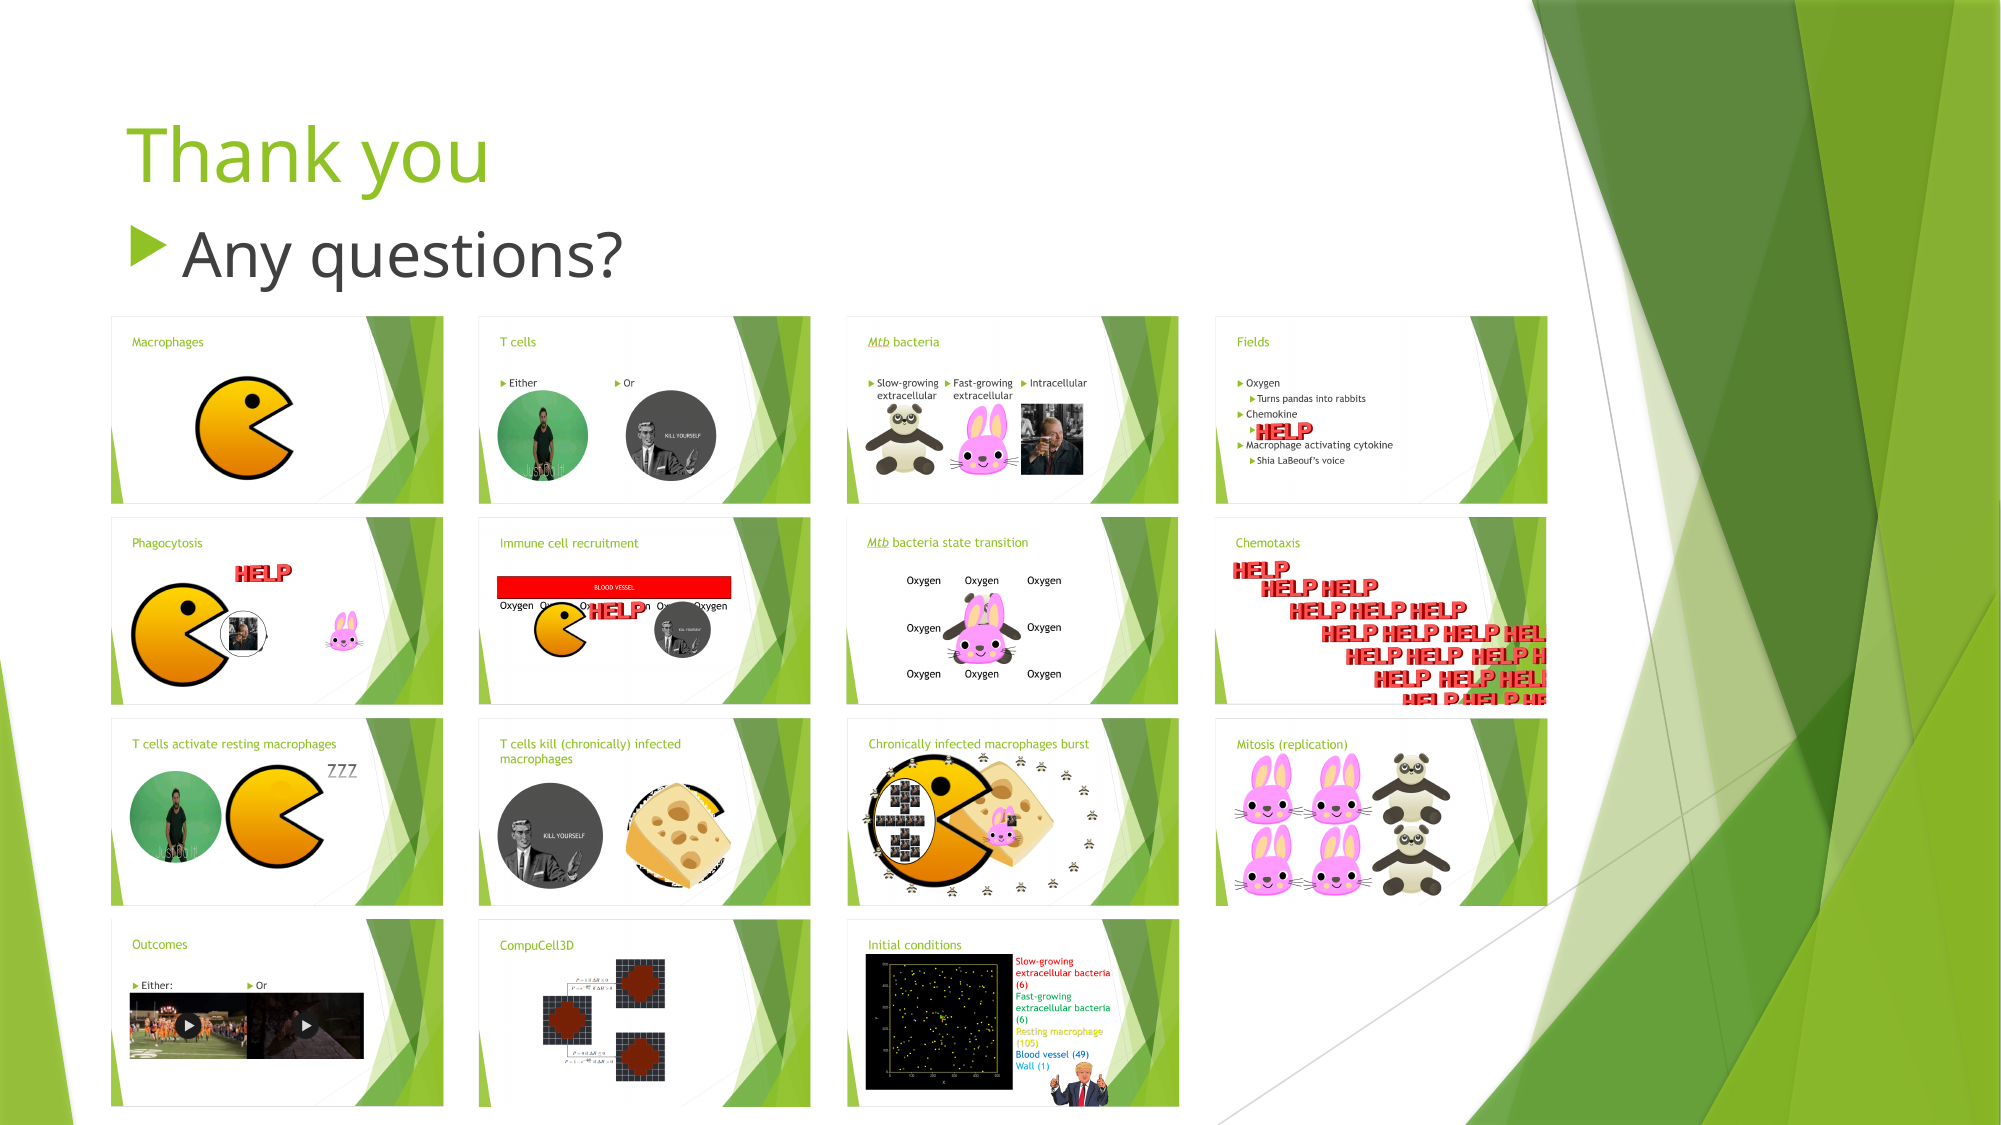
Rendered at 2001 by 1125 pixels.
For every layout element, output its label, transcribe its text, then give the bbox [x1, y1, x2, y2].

picture [478, 717, 812, 907]
picture [110, 918, 444, 1107]
picture [478, 516, 812, 706]
picture [478, 315, 812, 504]
title Thank you [111, 99, 1522, 207]
picture [110, 717, 444, 907]
picture [1214, 516, 1547, 705]
picture [110, 315, 444, 504]
picture [478, 918, 812, 1107]
picture [846, 718, 1180, 907]
picture [1214, 315, 1549, 504]
list Any questions? [111, 207, 1522, 992]
picture [1214, 717, 1549, 907]
picture [110, 516, 444, 706]
picture [845, 516, 1179, 705]
picture [846, 315, 1180, 504]
picture [846, 918, 1180, 1107]
